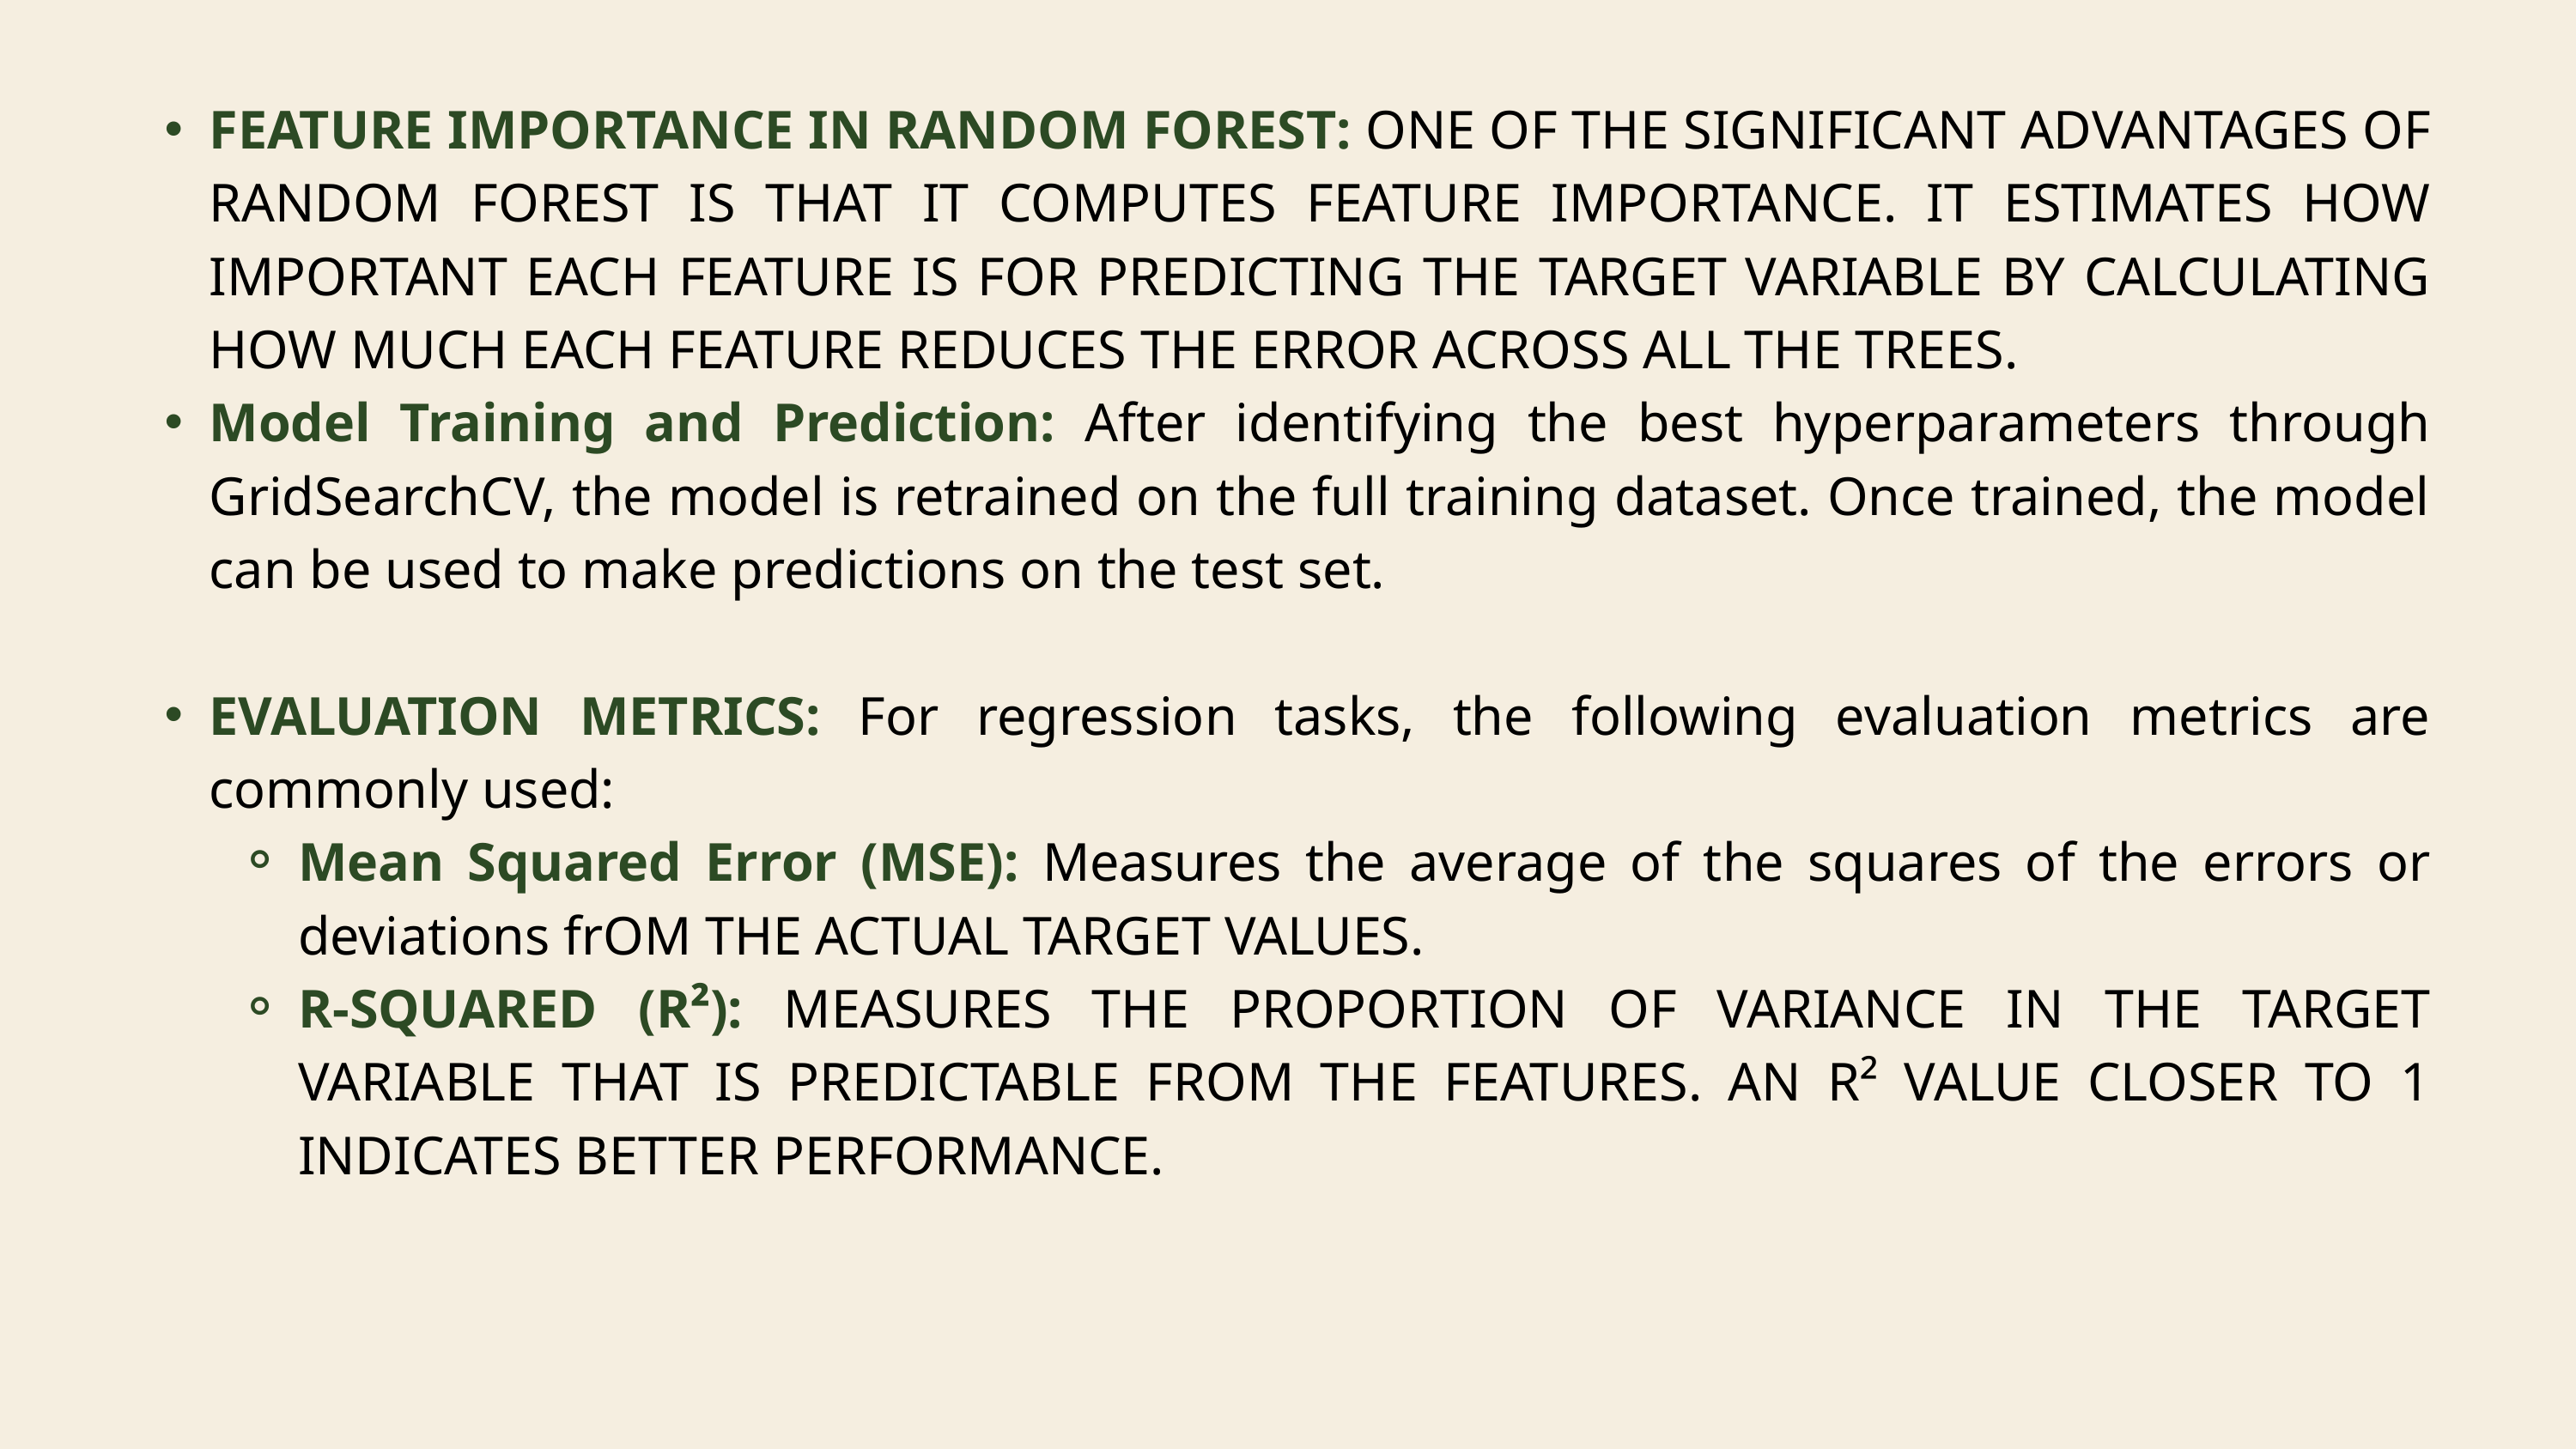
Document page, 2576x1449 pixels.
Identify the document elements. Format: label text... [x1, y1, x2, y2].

text_box FEATURE IMPORTANCE IN RANDOM FOREST: ONE OF THE SIGNIFICANT ADVANTAGES OF RANDOM FOREST IS THAT IT COMPUTES FEATURE IMPORTANCE. IT ESTIMATES HOW IMPORTANT EACH FEATURE IS FOR PREDICTING THE TARGET VARIABLE BY CALCULATING HOW MUCH EACH FEATURE REDUCES THE ERROR ACROSS ALL THE TREES. Model Training and Prediction: After identifying the best hyperparameters through GridSearchCV, the model is retrained on the full training dataset. Once trained, the model can be used to make predictions on the test set. EVALUATION METRICS: For regression tasks, the following evaluation metrics are commonly used: Mean Squared Error (MSE): Measures the average of the squares of the errors or deviations frOM THE ACTUAL TARGET VALUES. R-SQUARED (R²): MEASURES THE PROPORTION OF VARIANCE IN THE TARGET VARIABLE THAT IS PREDICTABLE FROM THE FEATURES. AN R² VALUE CLOSER TO 1 INDICATES BETTER PERFORMANCE. [119, 86, 2432, 1258]
